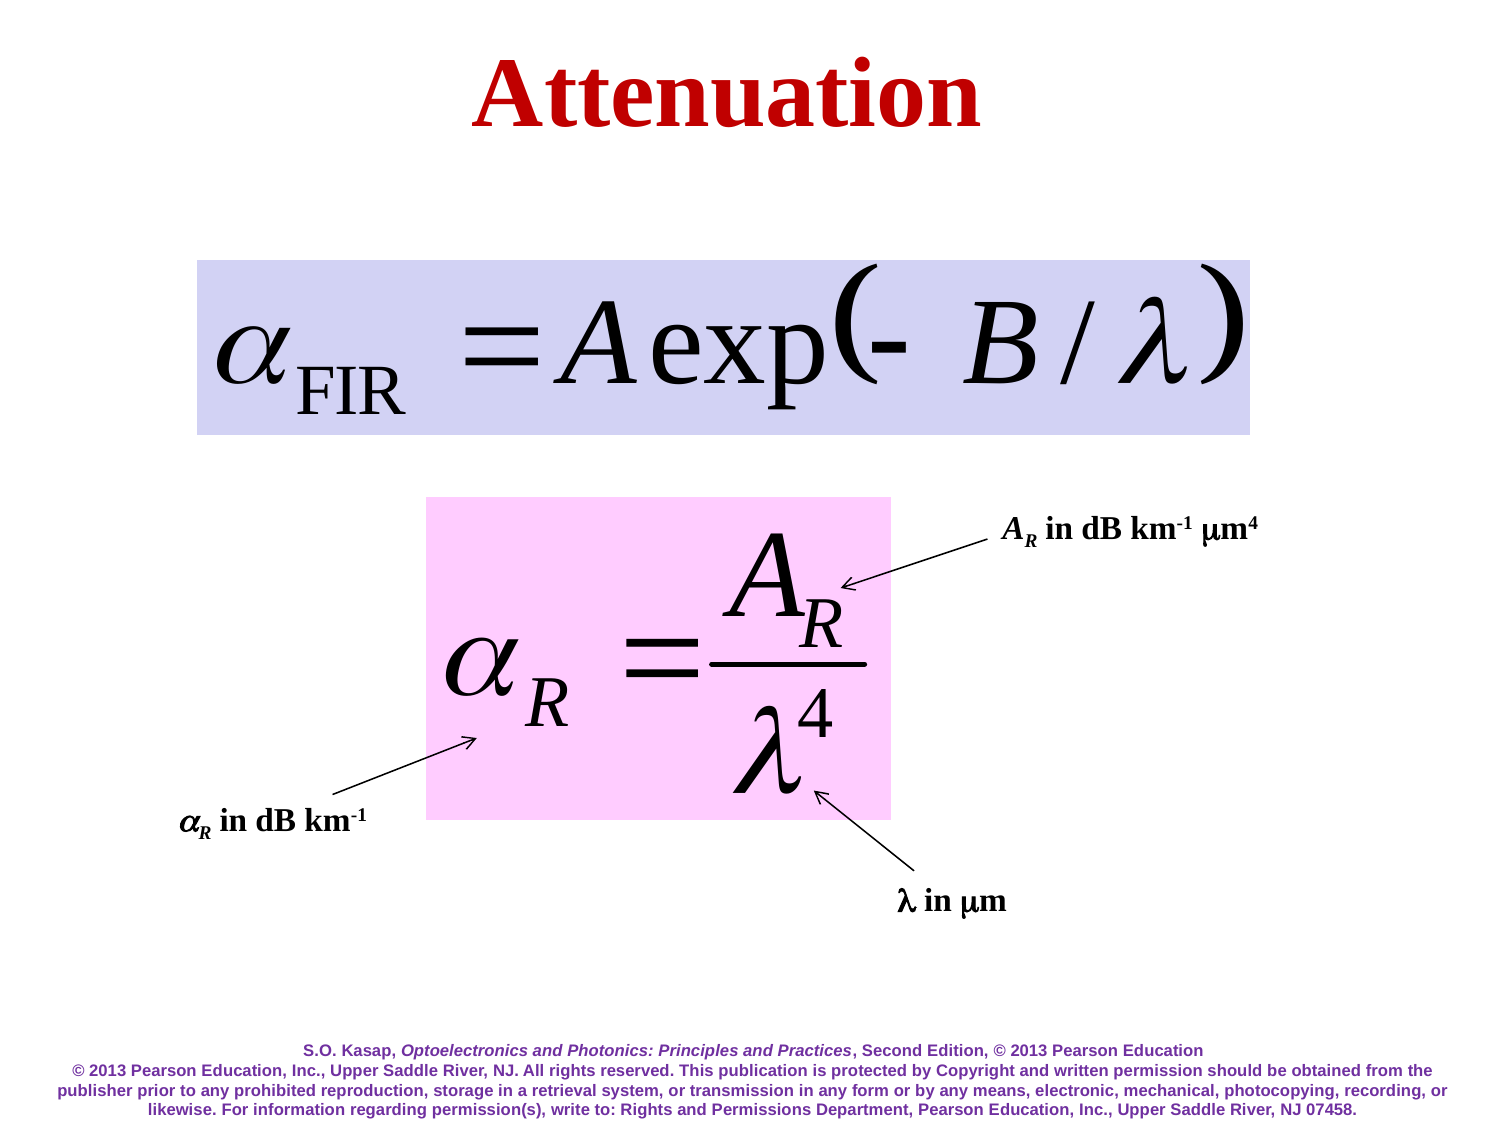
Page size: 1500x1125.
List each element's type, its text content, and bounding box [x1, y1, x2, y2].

text_box AR in dB km-1 m4 [987, 498, 1333, 560]
text_box aR in dB km-1 [37, 790, 382, 851]
title Attenuation [89, 18, 1365, 167]
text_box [813, 790, 915, 871]
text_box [197, 259, 1251, 436]
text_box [840, 538, 988, 589]
text_box l in m [882, 871, 1055, 926]
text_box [332, 737, 478, 795]
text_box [426, 497, 892, 821]
